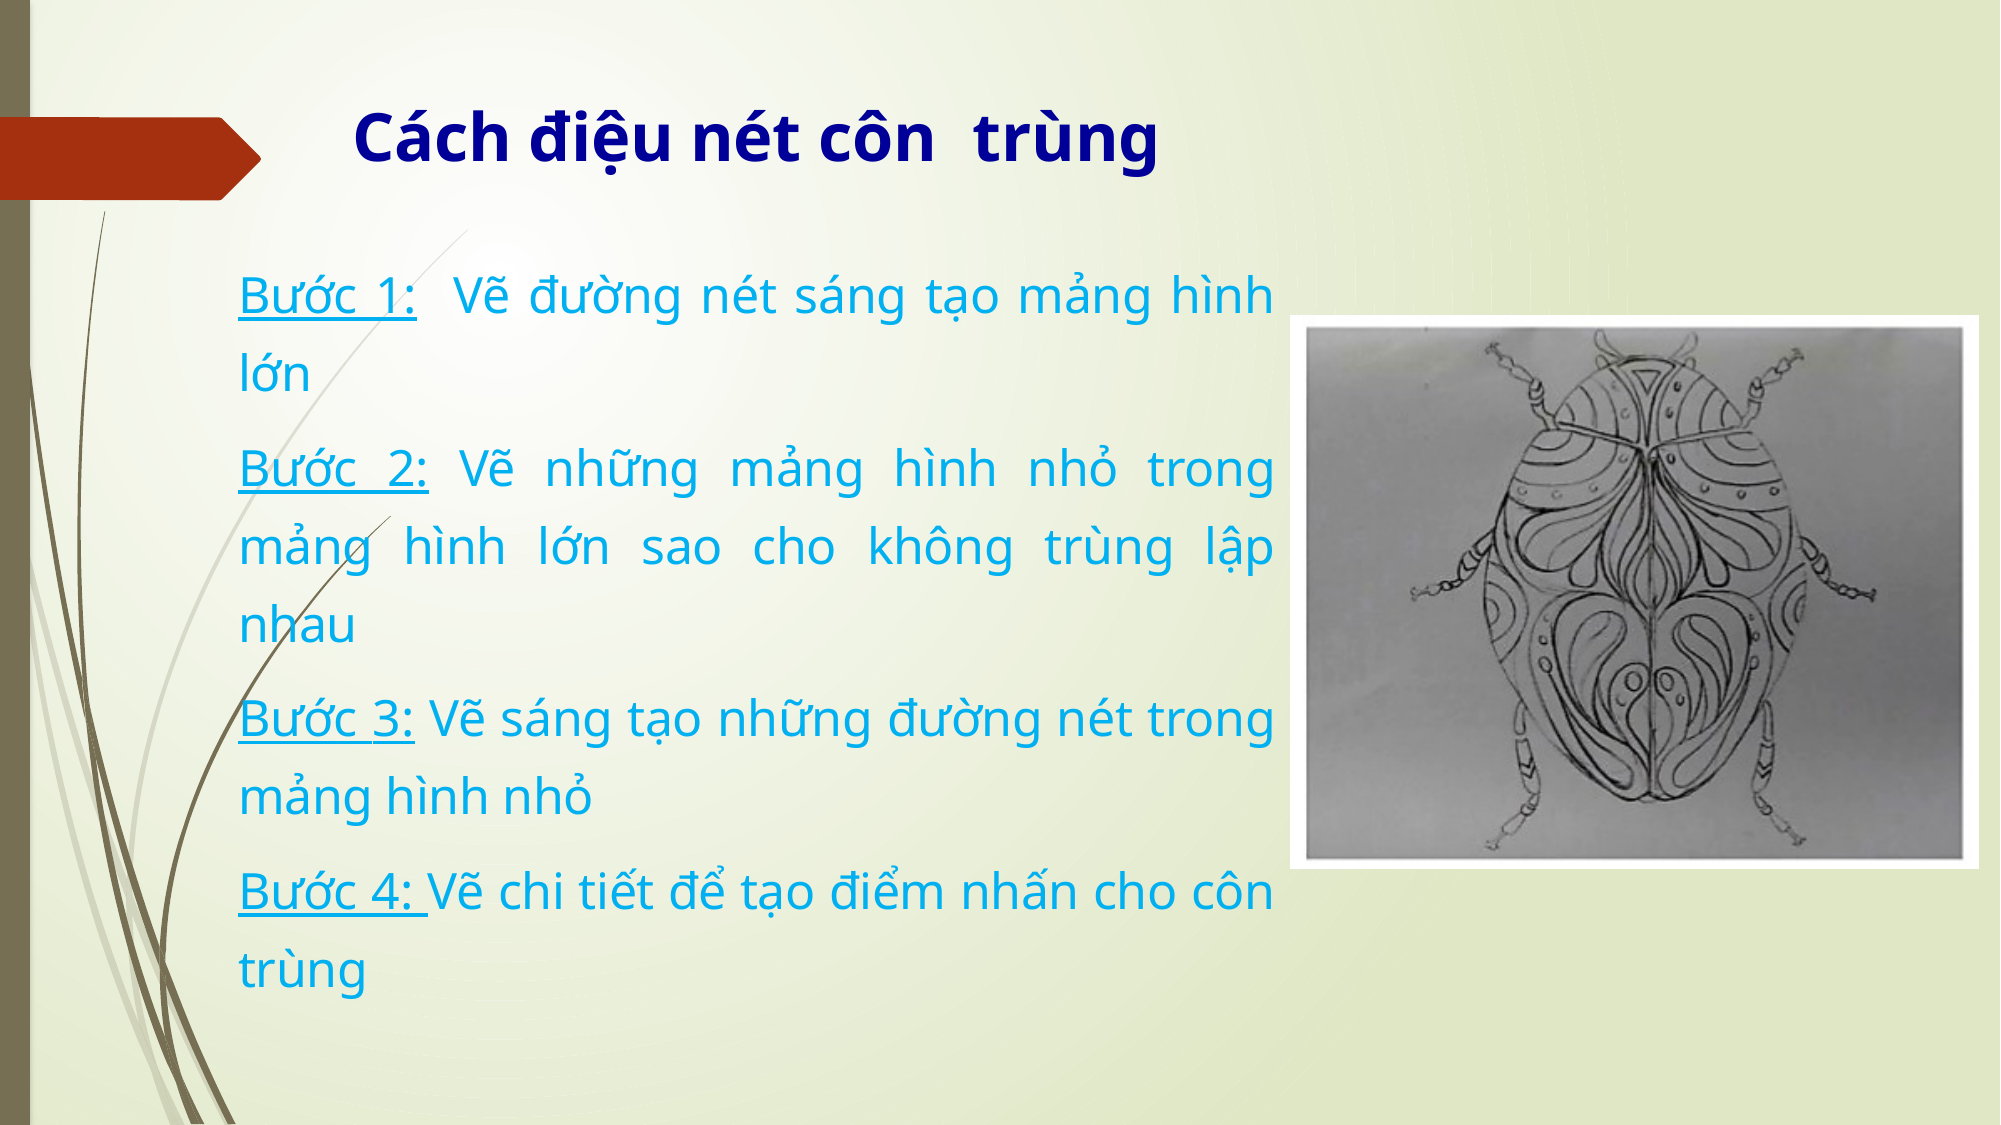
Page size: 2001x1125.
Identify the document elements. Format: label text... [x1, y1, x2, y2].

picture [1289, 315, 1980, 869]
text_box Cách điệu nét côn trùng Bước 1: Vẽ đường nét sáng tạo mảng hình lớn Bước 2: Vẽ những mảng hình nhỏ trong mảng hình lớn sao cho không trùng lập nhau Bước 3: Vẽ sáng tạo những đường nét trong mảng hình nhỏ Bước 4: Vẽ chi tiết để tạo điểm nhấn cho côn trùng [223, 130, 1291, 1059]
